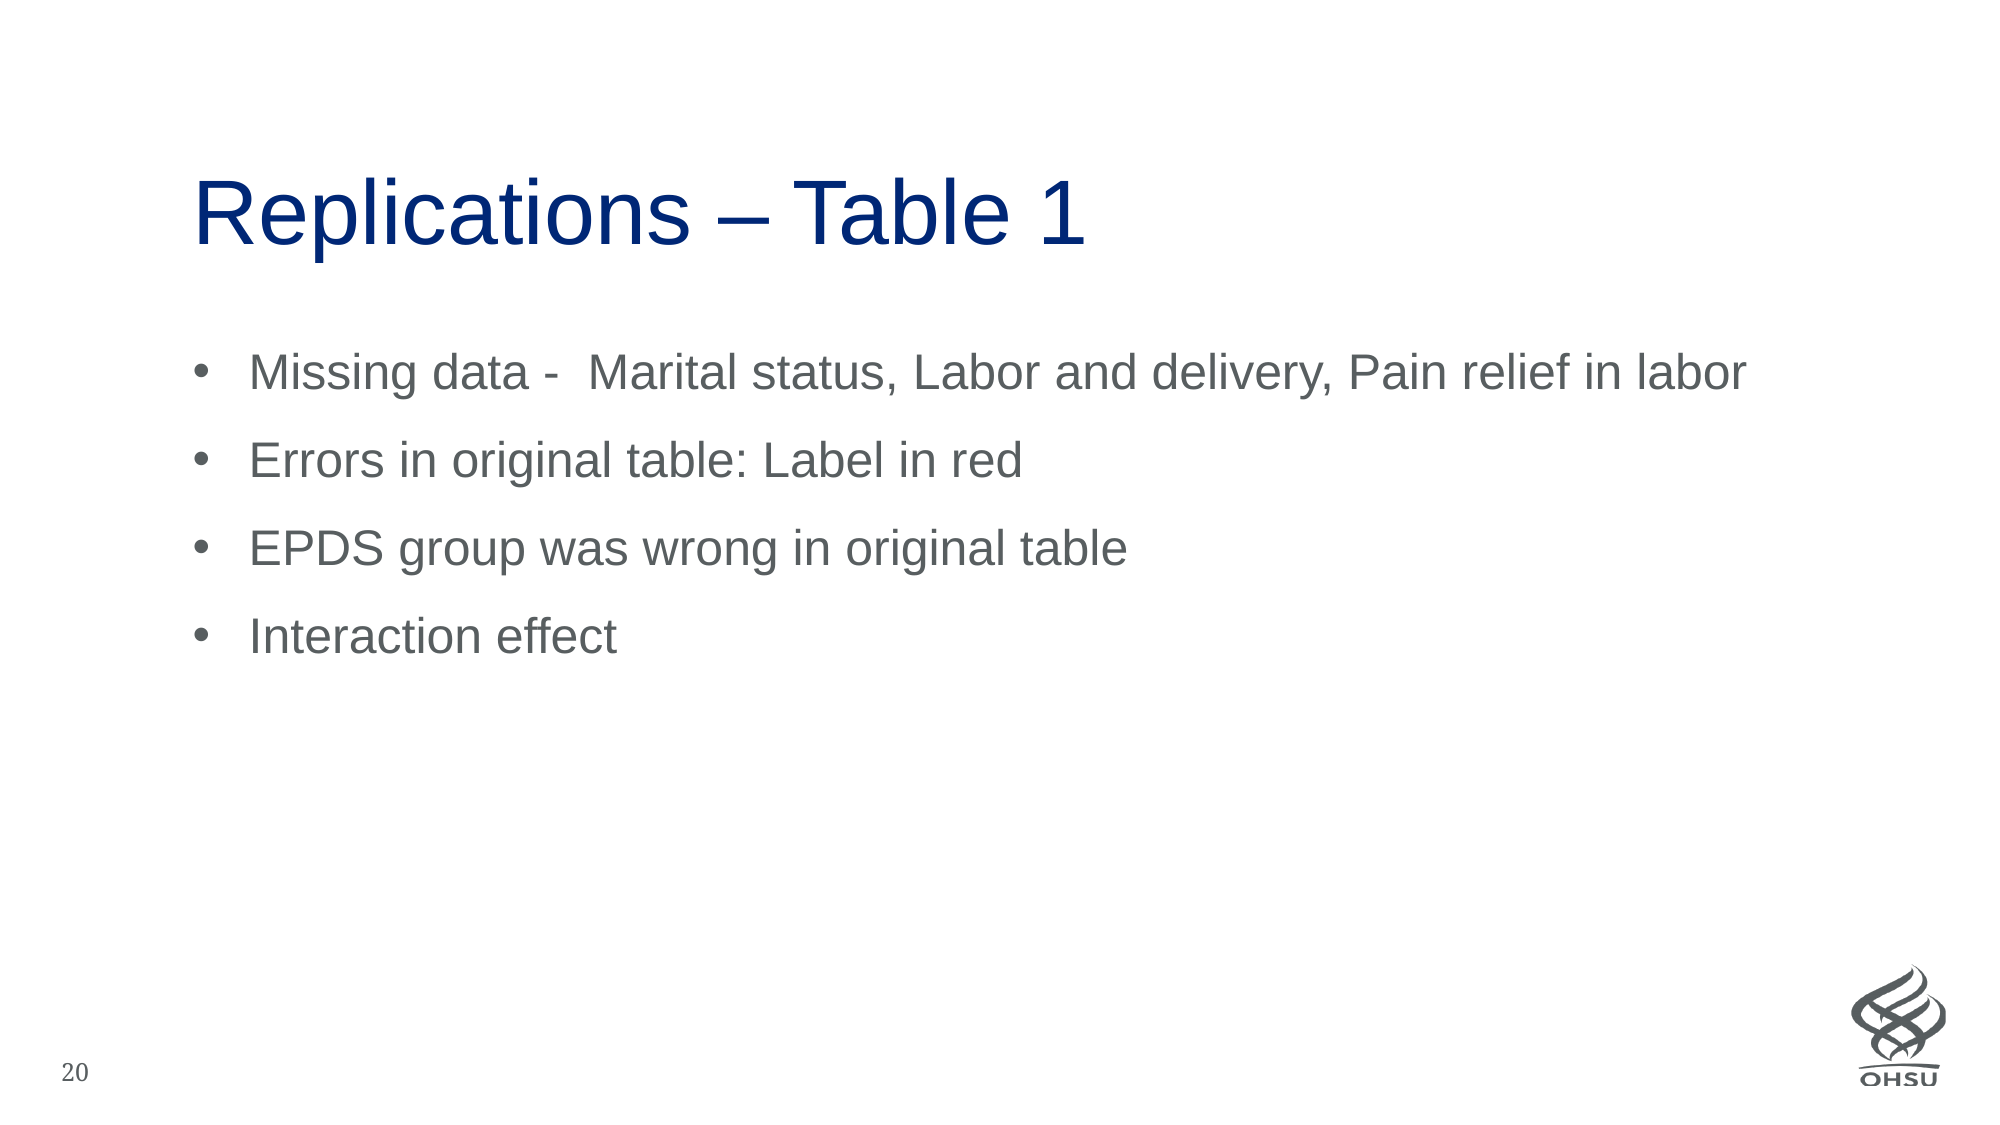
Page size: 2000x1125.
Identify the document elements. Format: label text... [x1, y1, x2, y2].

title Replications – Table 1 [177, 113, 1825, 302]
list Missing data - Marital status, Labor and delivery, Pain relief in labor Errors in original table: Label in red EPDS group was wrong in original table Interaction effect [177, 314, 1825, 797]
